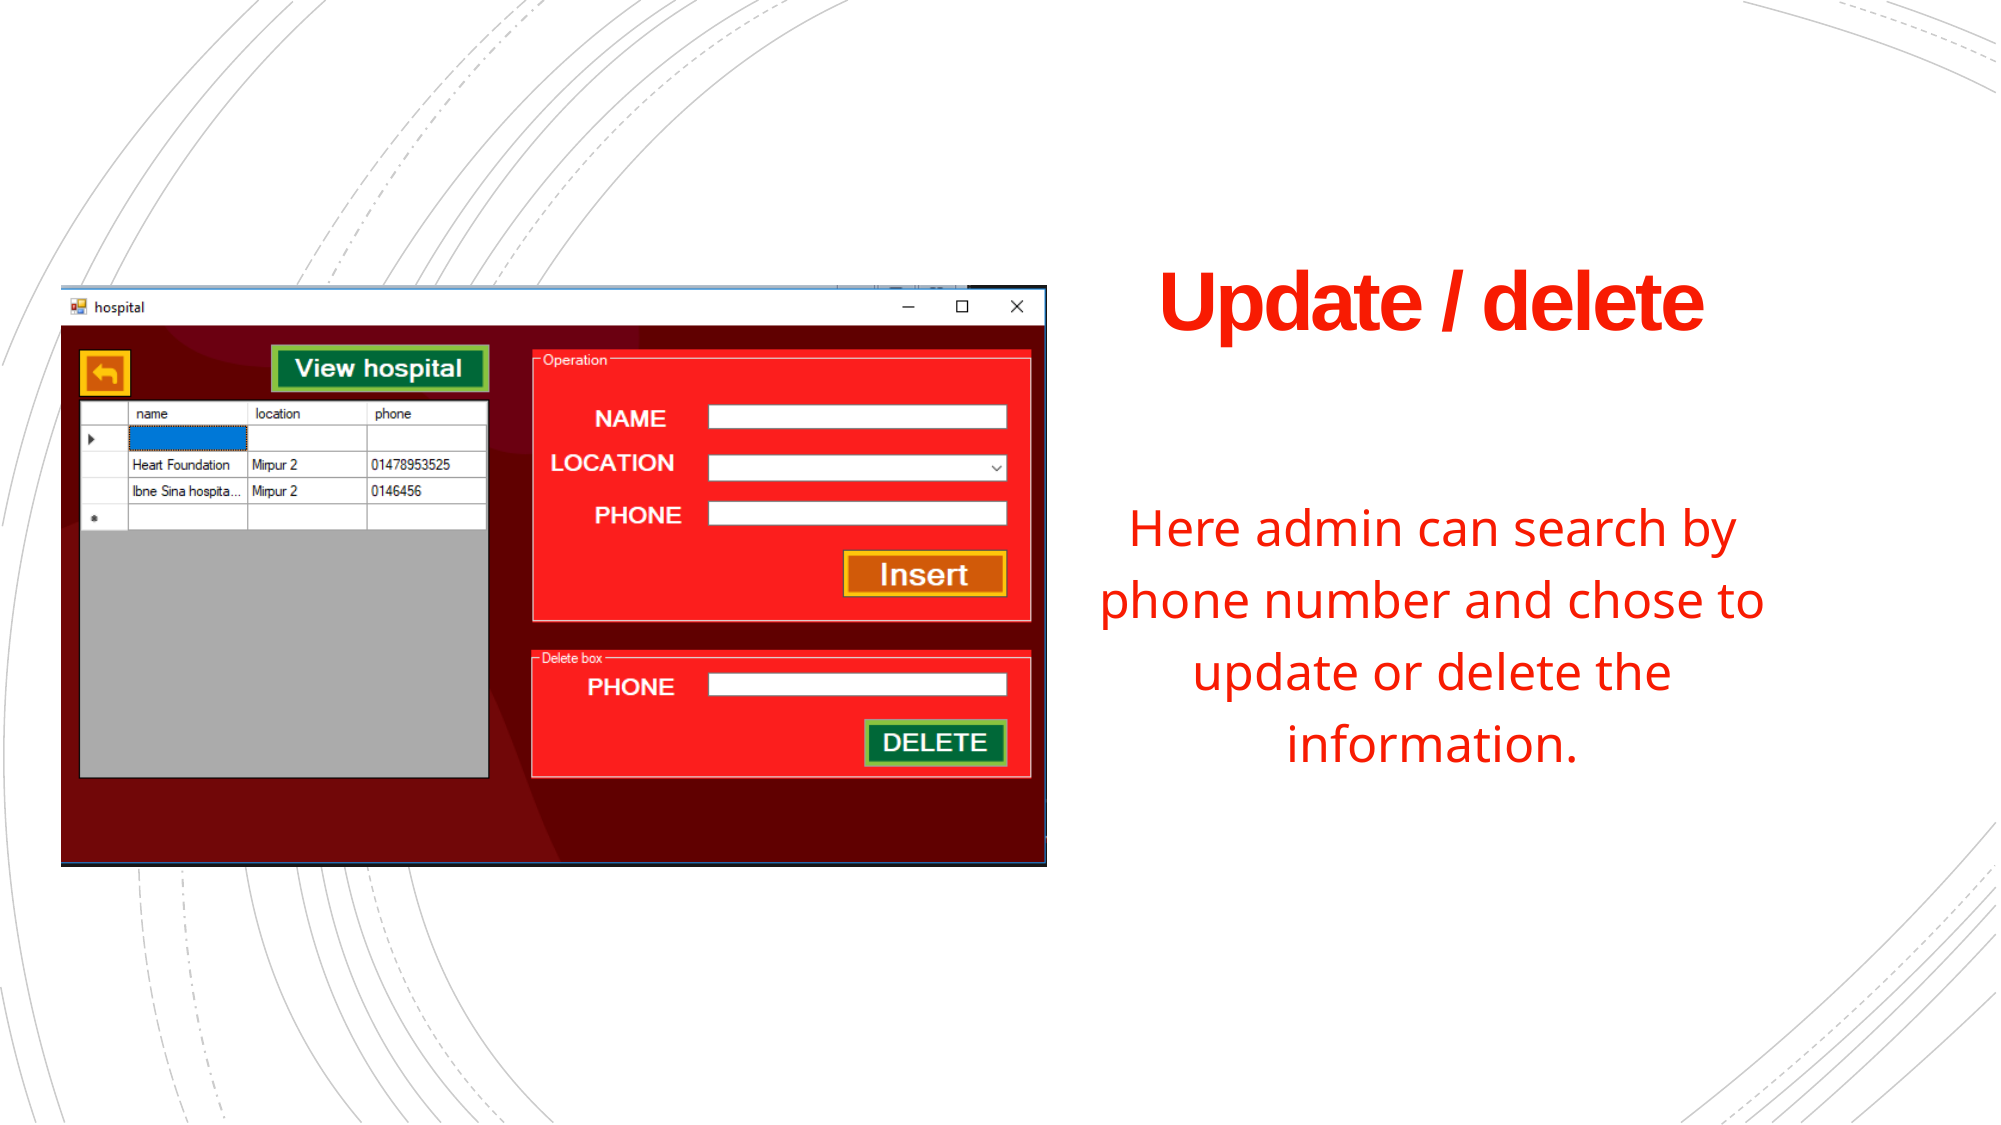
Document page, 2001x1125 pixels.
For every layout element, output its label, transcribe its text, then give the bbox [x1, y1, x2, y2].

list Here admin can search by phone number and chose to update or delete the information. [1080, 477, 1786, 886]
title Update / delete [1080, 224, 1786, 455]
picture [61, 285, 1047, 868]
